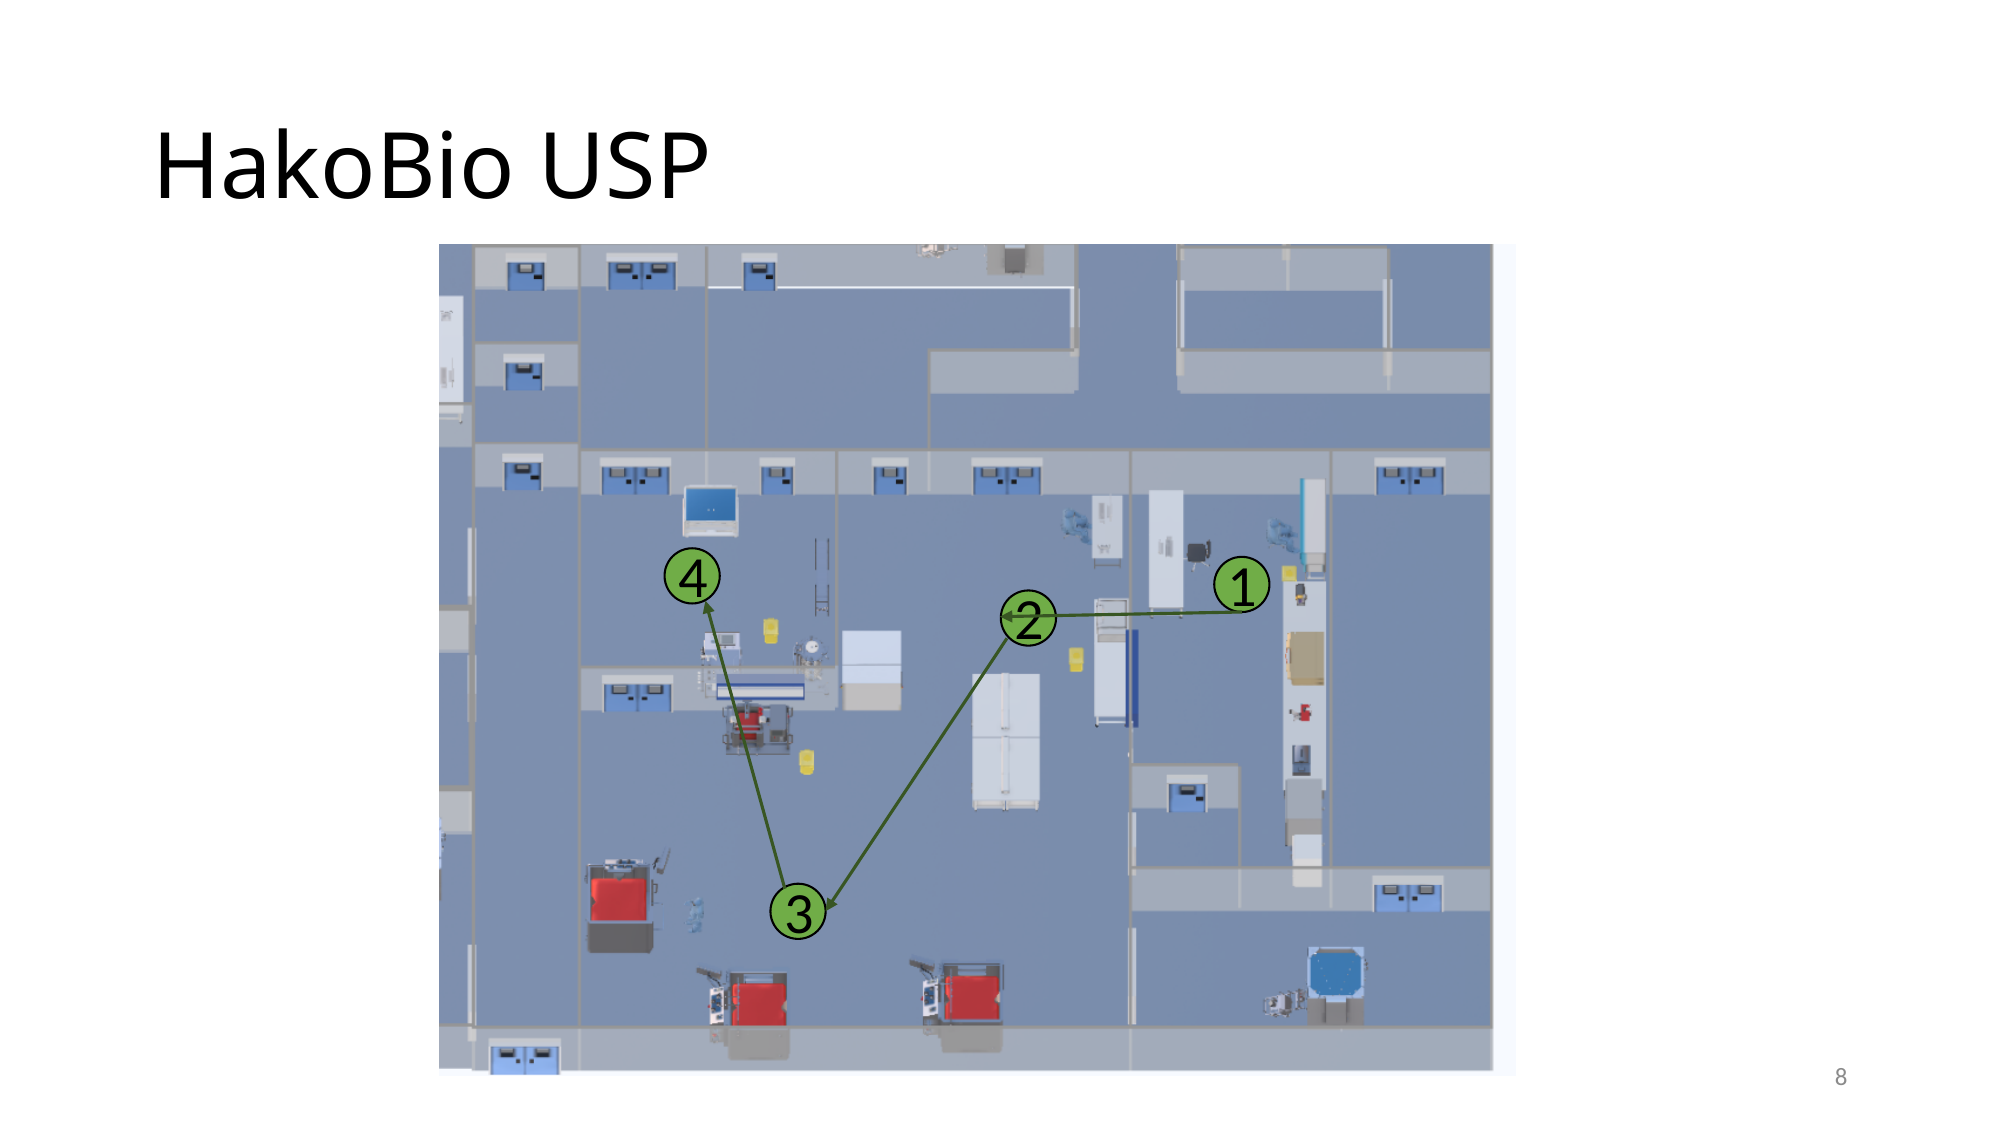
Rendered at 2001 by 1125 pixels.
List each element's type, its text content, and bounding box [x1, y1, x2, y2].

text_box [1054, 584, 1215, 618]
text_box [663, 531, 720, 618]
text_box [1213, 540, 1270, 627]
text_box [825, 638, 1007, 912]
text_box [999, 574, 1056, 660]
title HakoBio USP [137, 59, 1863, 278]
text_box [705, 600, 785, 889]
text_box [769, 867, 826, 954]
slide_number 8 [1412, 1045, 1863, 1106]
picture [439, 244, 1516, 1076]
